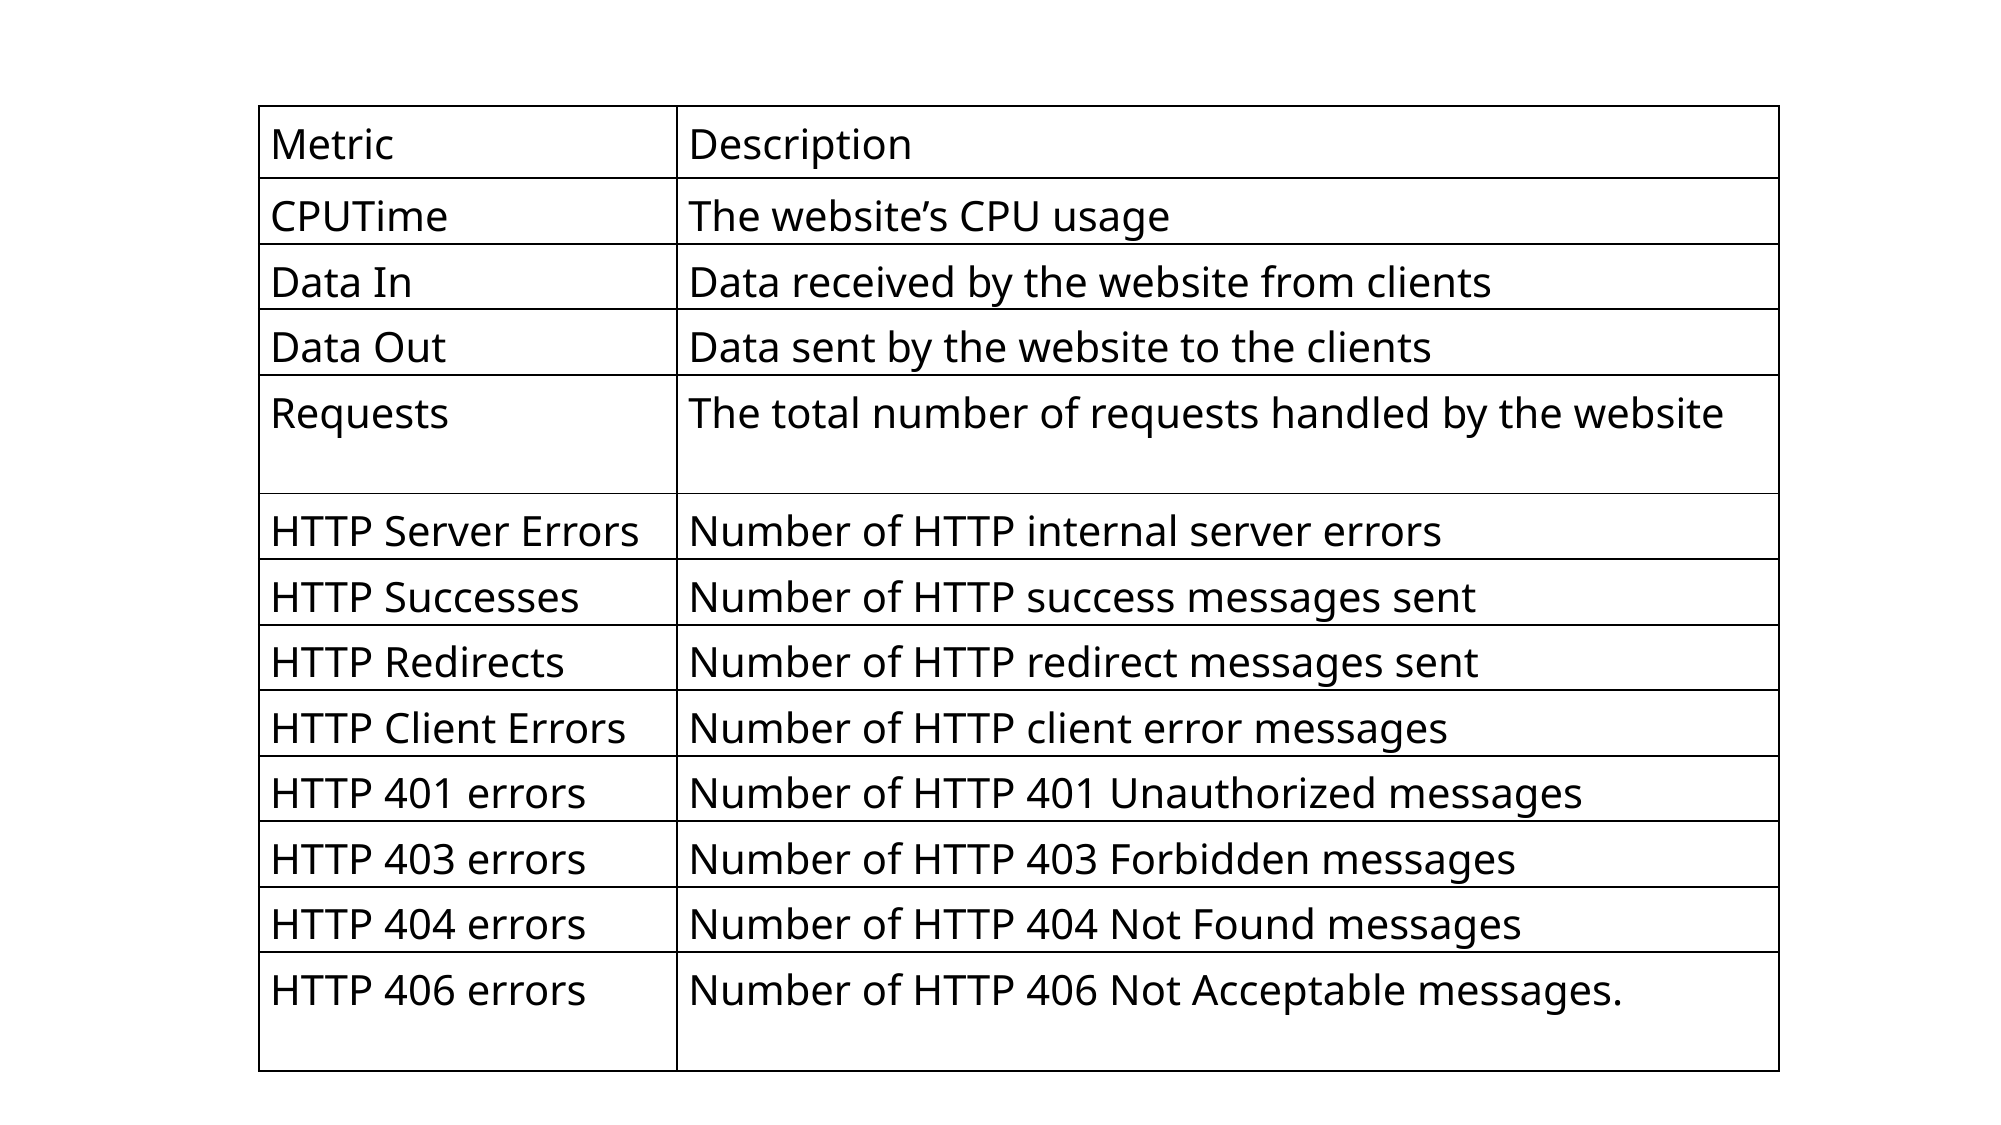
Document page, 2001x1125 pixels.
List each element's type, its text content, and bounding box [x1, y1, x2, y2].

table_cell The total number of requests handled by the website [678, 376, 1778, 493]
table_cell Number of HTTP success messages sent [678, 560, 1778, 624]
table_cell HTTP 403 errors [260, 822, 676, 886]
table_cell Number of HTTP 404 Not Found messages [678, 888, 1778, 951]
table_cell HTTP 401 errors [260, 757, 676, 820]
table_header Metric [260, 107, 676, 177]
table_cell HTTP 404 errors [260, 888, 676, 951]
table_cell HTTP Successes [260, 560, 676, 624]
table_cell HTTP 406 errors [260, 953, 676, 1070]
table_cell Number of HTTP client error messages [678, 691, 1778, 755]
table_cell Data sent by the website to the clients [678, 310, 1778, 374]
table_cell Data Out [260, 310, 676, 374]
table_cell Number of HTTP internal server errors [678, 494, 1778, 558]
table_cell Number of HTTP 401 Unauthorized messages [678, 757, 1778, 820]
table_cell CPUTime [260, 179, 676, 243]
table_cell Number of HTTP 406 Not Acceptable messages. [678, 953, 1778, 1070]
table_cell HTTP Server Errors [260, 494, 676, 558]
table_cell The website’s CPU usage [678, 179, 1778, 243]
table_cell HTTP Redirects [260, 626, 676, 689]
table_cell HTTP Client Errors [260, 691, 676, 755]
table_cell Number of HTTP 403 Forbidden messages [678, 822, 1778, 886]
table_header Description [678, 107, 1778, 177]
table_cell Requests [260, 376, 676, 493]
table_cell Number of HTTP redirect messages sent [678, 626, 1778, 689]
table_cell Data received by the website from clients [678, 245, 1778, 308]
table_cell Data In [260, 245, 676, 308]
